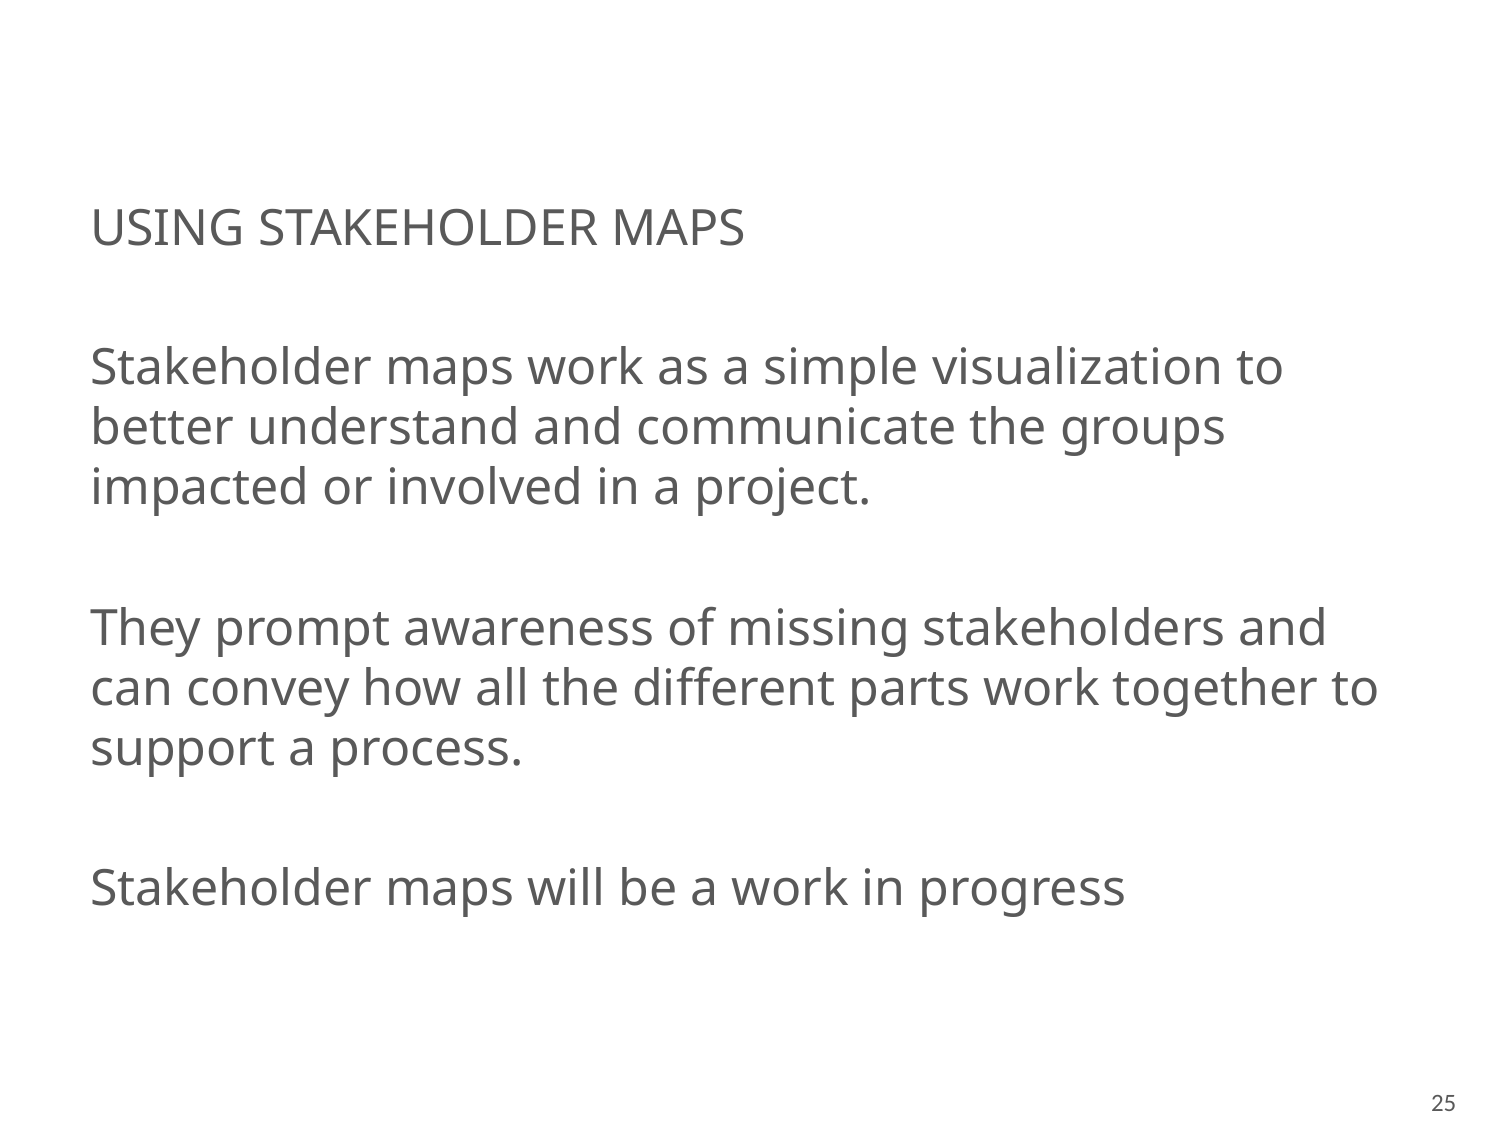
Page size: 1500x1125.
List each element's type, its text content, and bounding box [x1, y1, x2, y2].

list USING STAKEHOLDER MAPS Stakeholder maps work as a simple visualization to better understand and communicate the groups impacted or involved in a project. They prompt awareness of missing stakeholders and can convey how all the different parts work together to support a process. Stakeholder maps will be a work in progress [75, 187, 1425, 1000]
